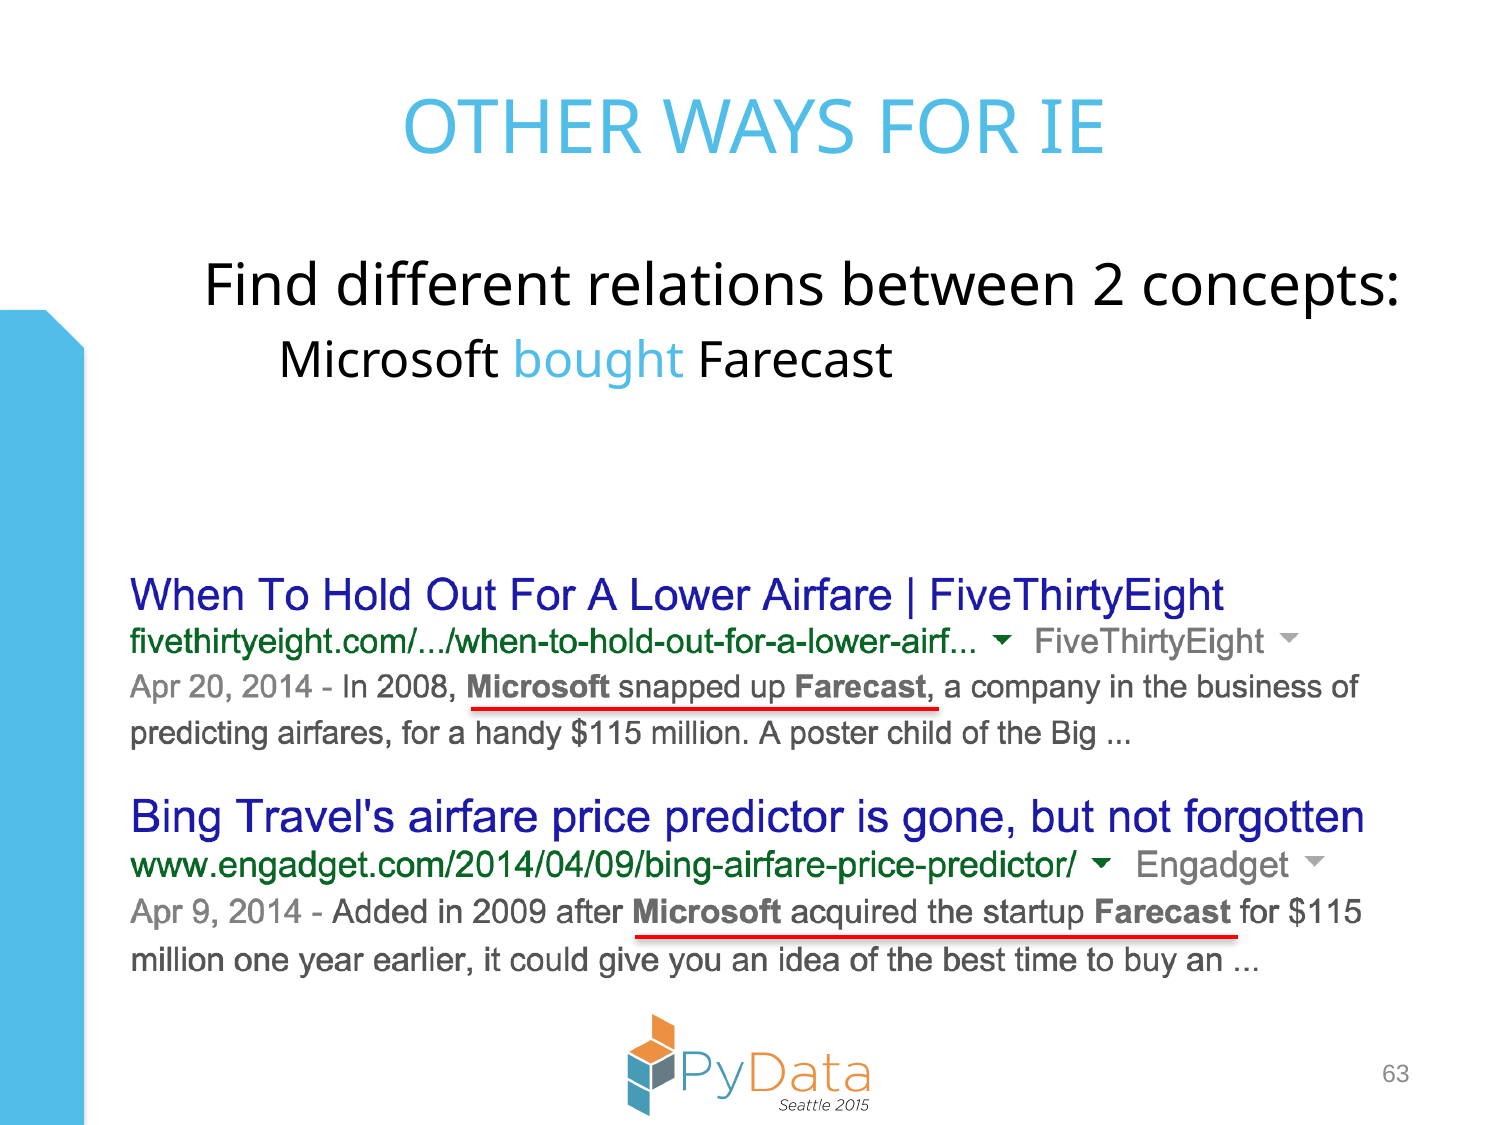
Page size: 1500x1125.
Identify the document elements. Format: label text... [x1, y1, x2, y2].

title Other ways for IE [83, 40, 1425, 207]
picture [602, 1013, 882, 1116]
list Find different relations between 2 concepts: Microsoft bought Farecast [113, 240, 1425, 1005]
slide_number 63 [1074, 1042, 1425, 1103]
picture [112, 544, 1402, 1006]
